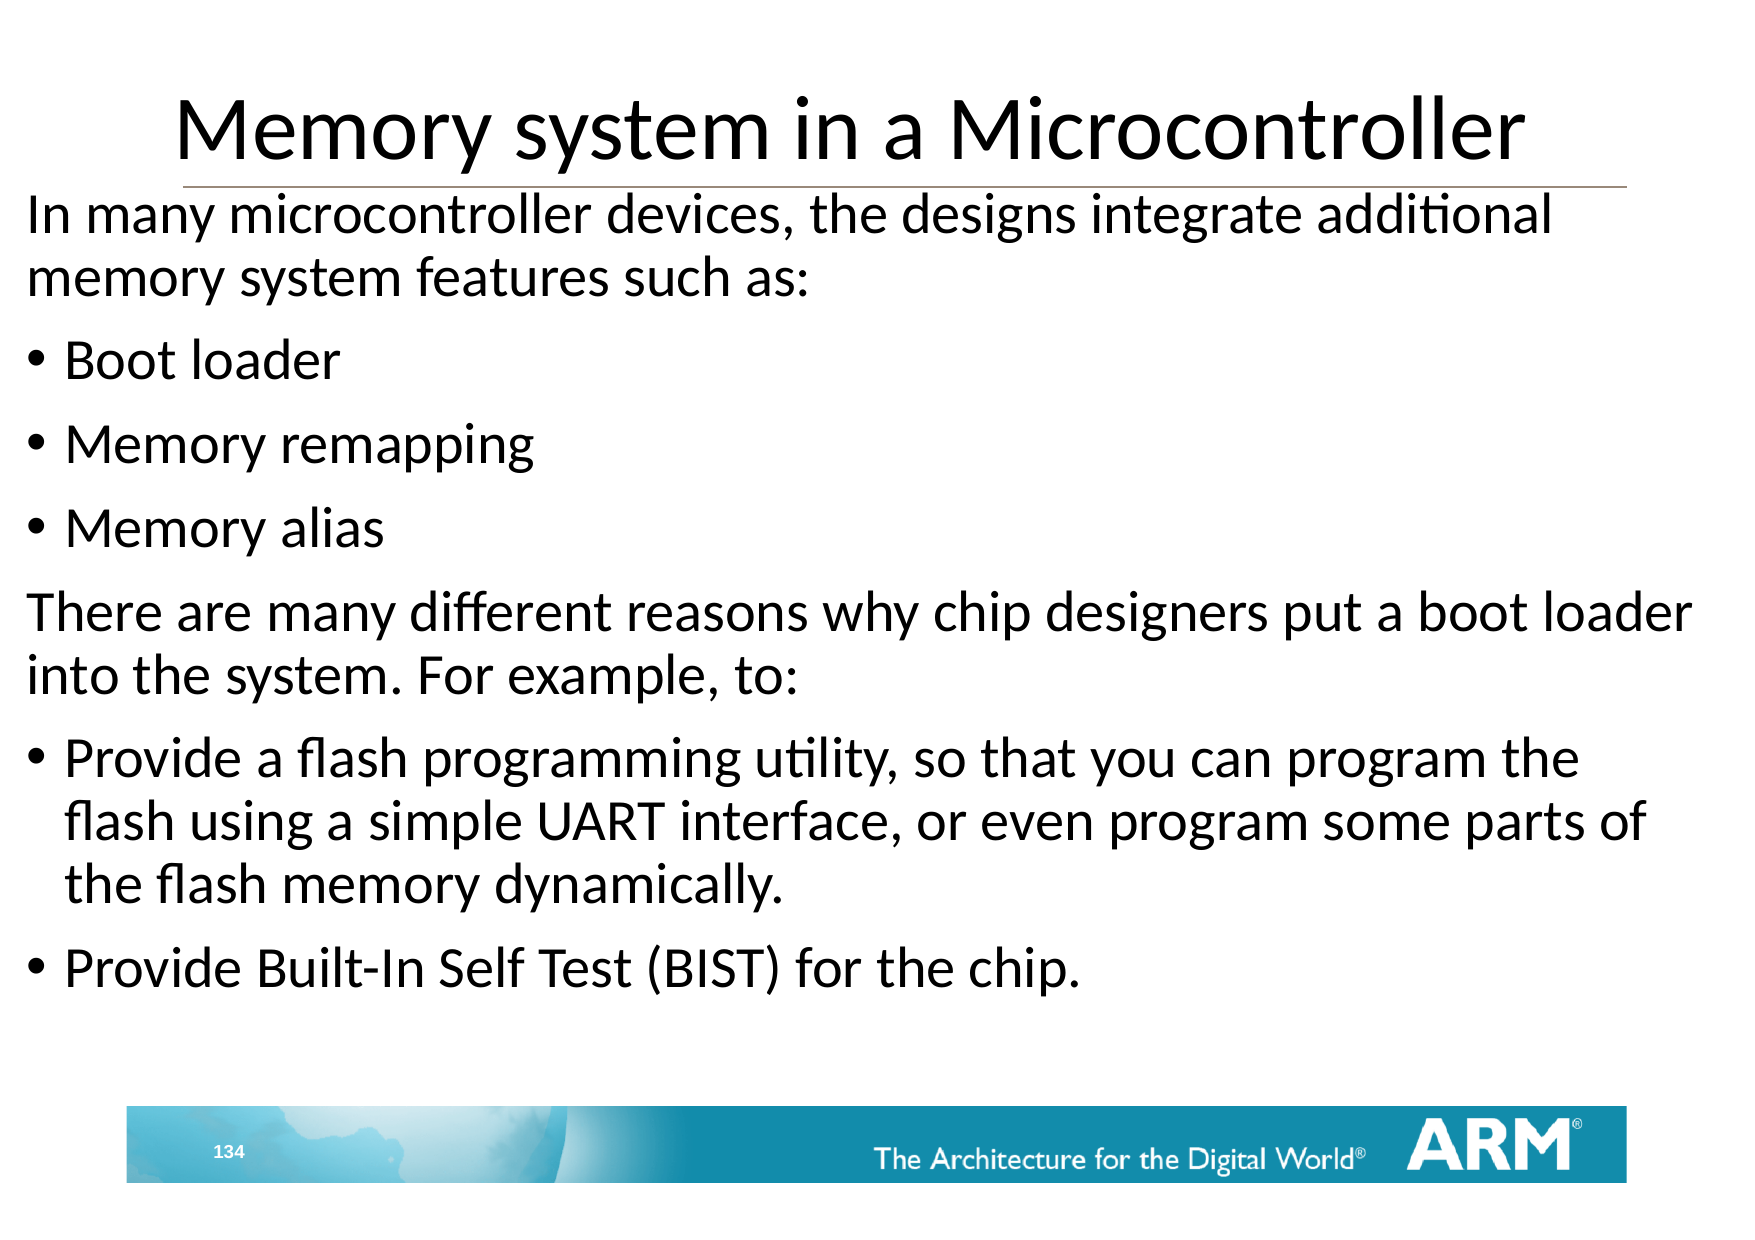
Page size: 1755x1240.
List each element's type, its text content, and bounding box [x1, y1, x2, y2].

picture [126, 1106, 1627, 1183]
slide_number 134 [198, 1139, 287, 1187]
title Memory system in a Microcontroller [173, 80, 1581, 172]
list In many microcontroller devices, the designs integrate additional memory system features such as: Boot loader Memory remapping Memory alias There are many different reasons why chip designers put a boot loader into the system. For example, to: Provide a flash programming utility, so that you can program the flash using a simple UART interface, or even program some parts of the flash memory dynamically. Provide Built-In Self Test (BIST) for the chip. [26, 182, 1704, 457]
